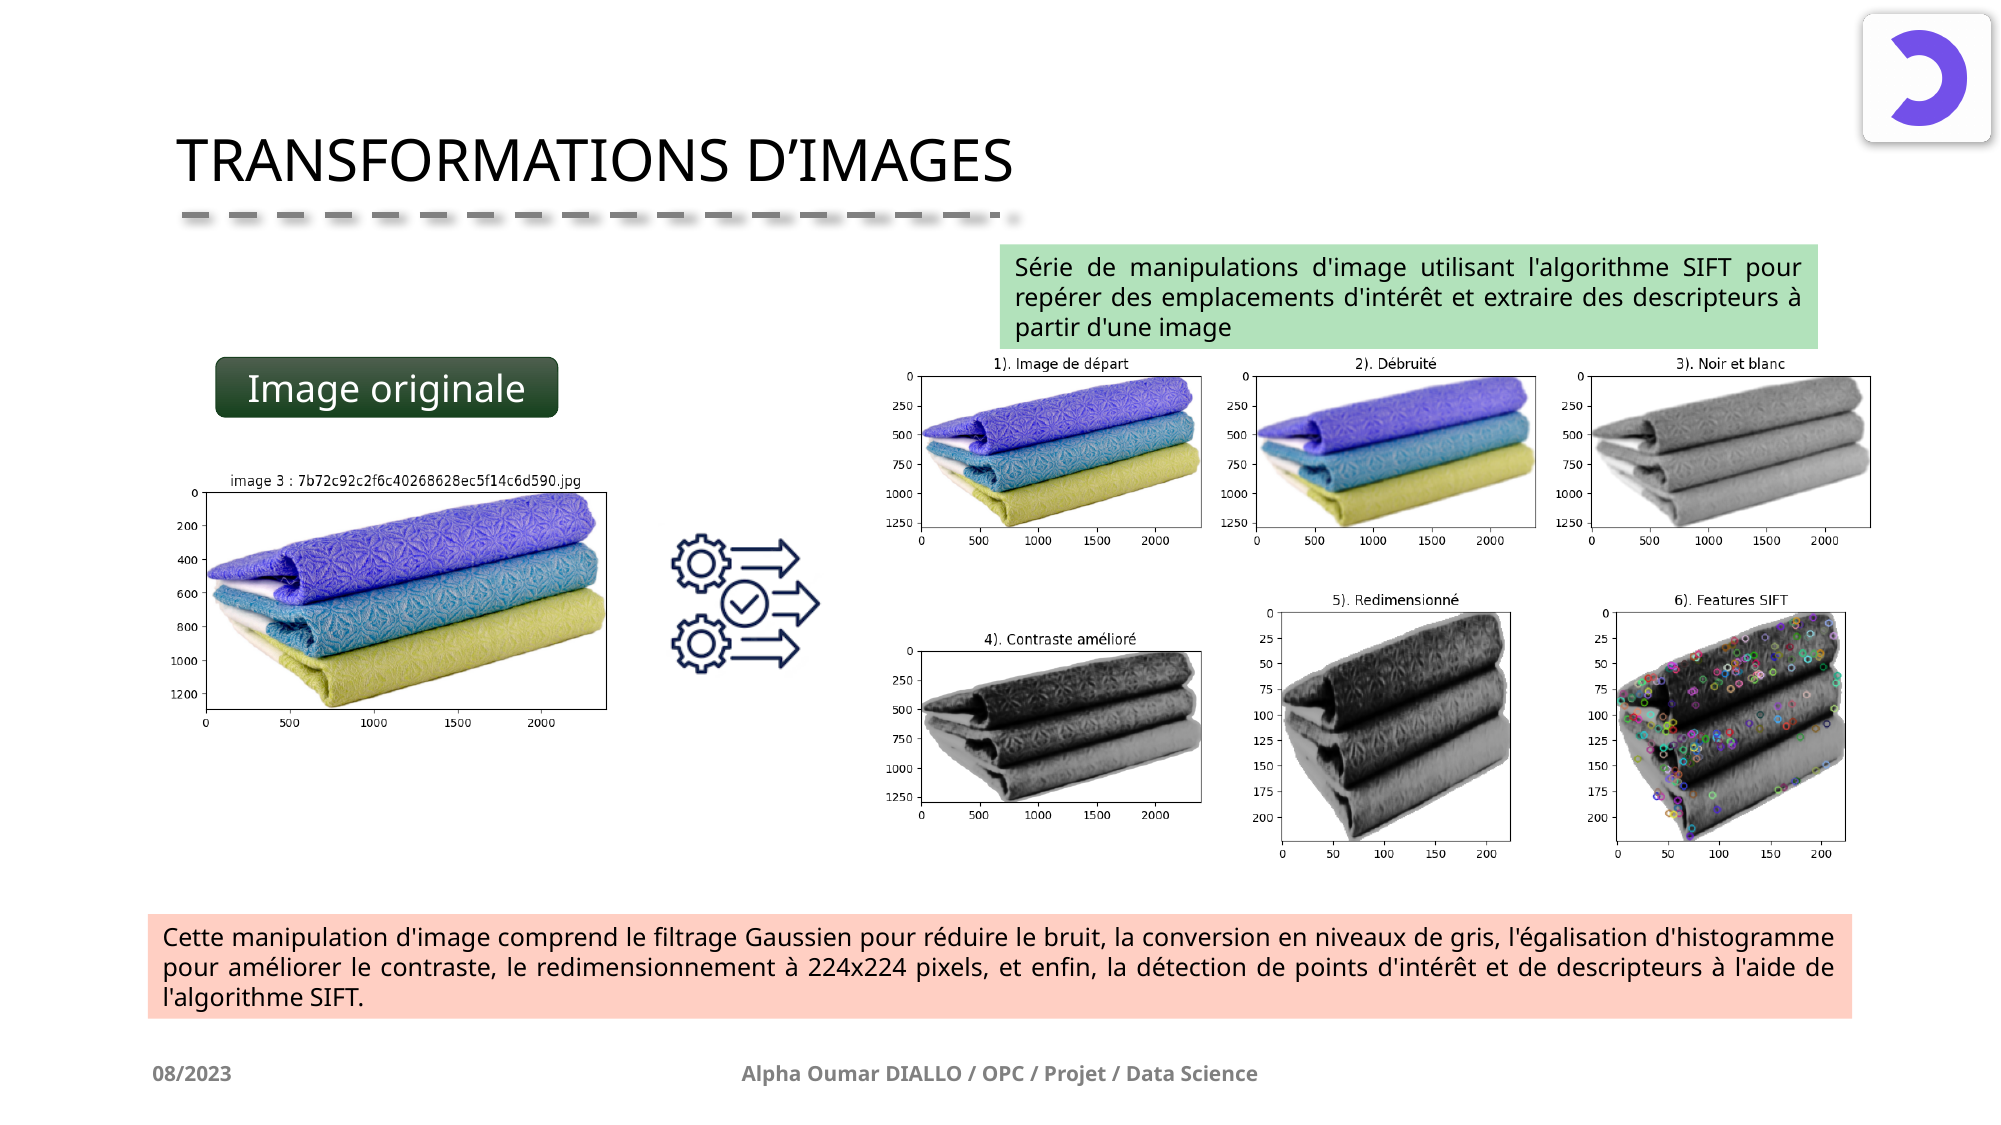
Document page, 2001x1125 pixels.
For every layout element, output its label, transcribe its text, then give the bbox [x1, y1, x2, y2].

picture [1863, 14, 1991, 143]
picture [161, 466, 613, 736]
footer Alpha Oumar DIALLO / OPC / Projet / Data Science [662, 1042, 1338, 1103]
text_box Image originale [215, 356, 559, 418]
slide_number 08/2023 [137, 1042, 588, 1103]
picture [875, 349, 1878, 868]
text_box Cette manipulation d'image comprend le filtrage Gaussien pour réduire le bruit, la conversion en niveaux de gris, l'égalisation d'histogramme pour améliorer le contraste, le redimensionnement à 224x224 pixels, et enfin, la détection de points d'intérêt et de descripteurs à l'aide de l'algorithme SIFT. [147, 914, 1853, 1019]
text_box Série de manipulations d'image utilisant l'algorithme SIFT pour repérer des emplacements d'intérêt et extraire des descripteurs à partir d'une image [999, 244, 1818, 349]
title TRANSFORMATIONS D’IMAGES [161, 109, 1239, 215]
picture [658, 523, 831, 678]
